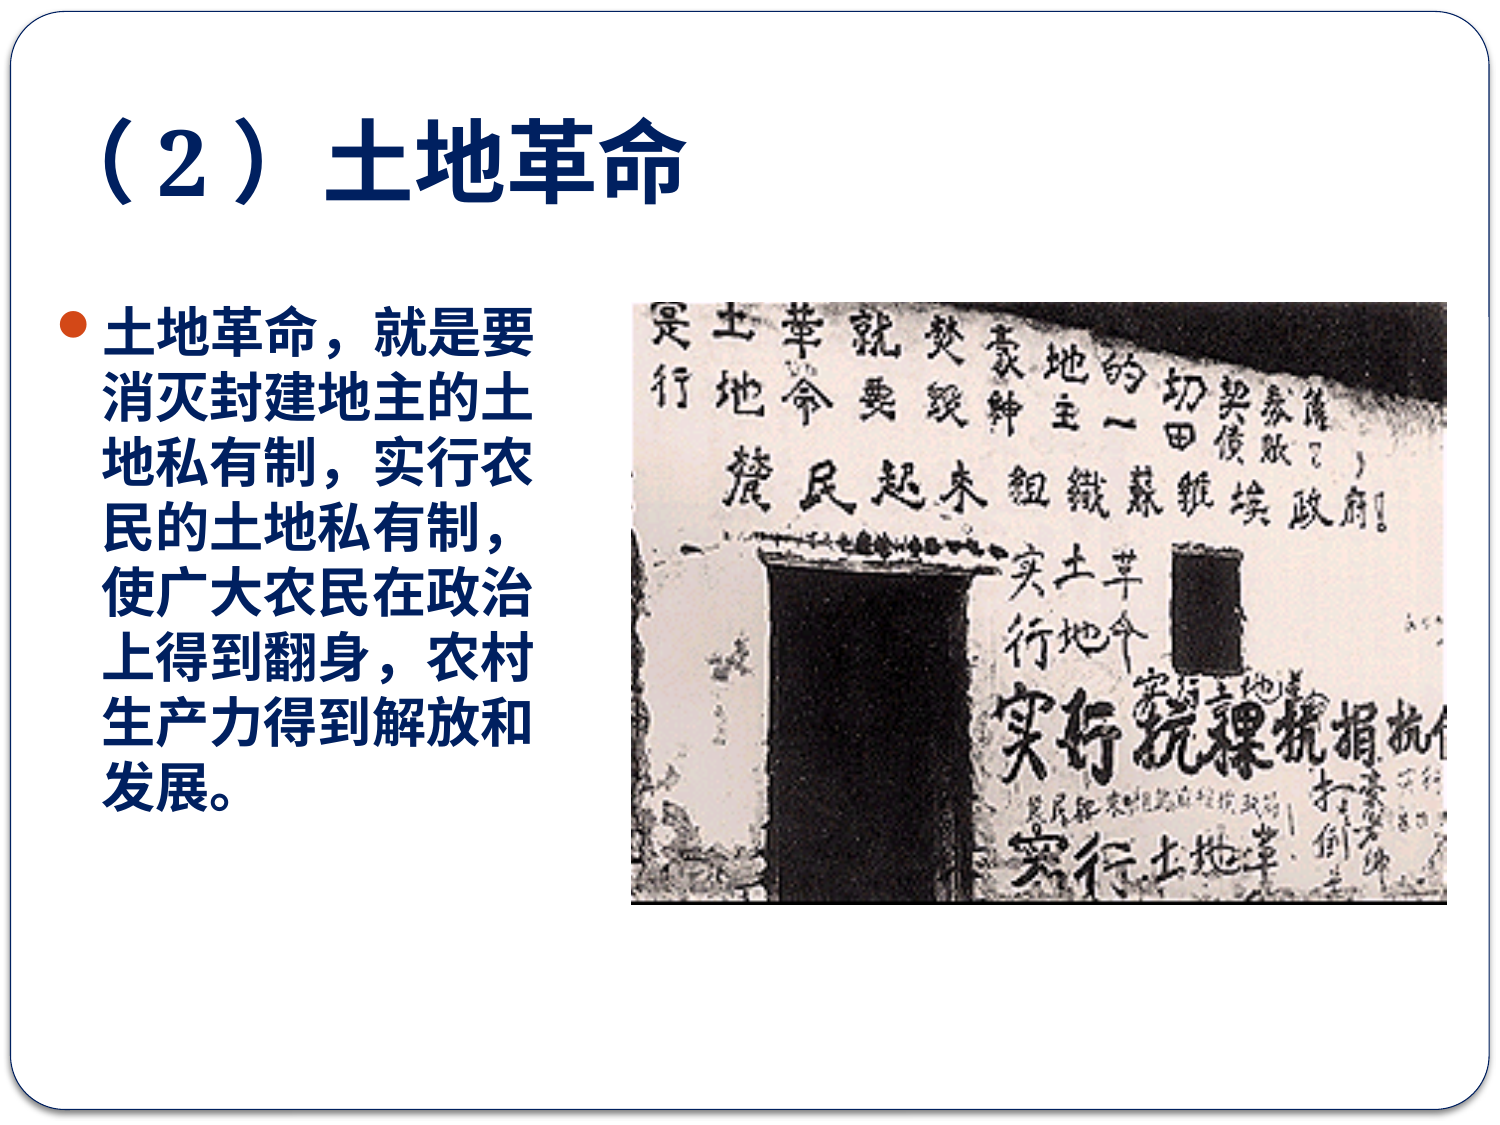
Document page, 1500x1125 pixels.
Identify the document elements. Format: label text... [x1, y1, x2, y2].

list 土地革命，就是要消灭封建地主的土地私有制，实行农民的土地私有制，使广大农民在政治上得到翻身，农村生产力得到解放和发展。 [41, 290, 561, 966]
picture [631, 302, 1448, 906]
title （2）土地革命 [29, 42, 1442, 231]
